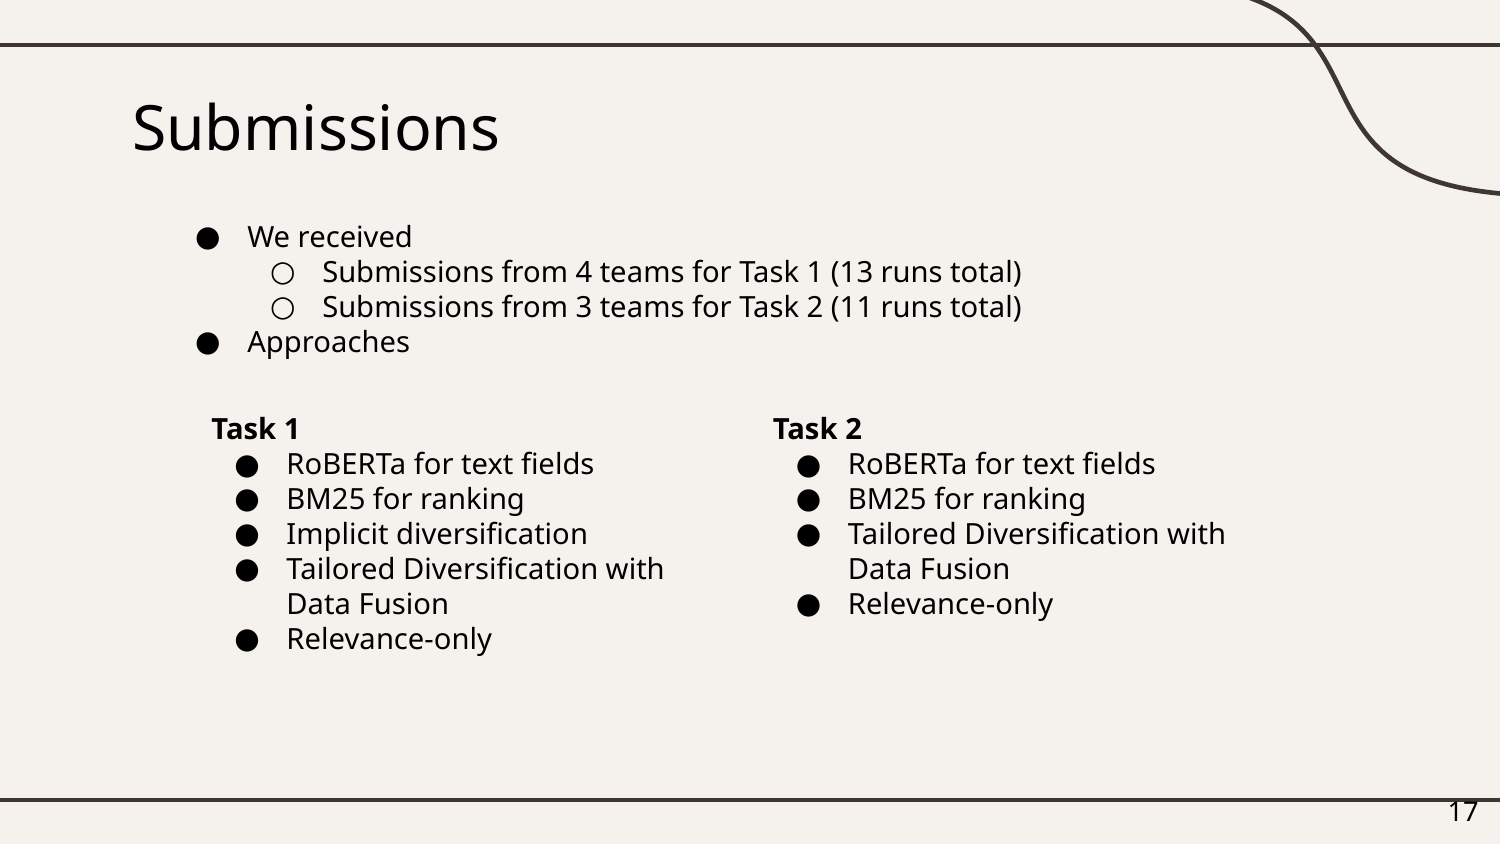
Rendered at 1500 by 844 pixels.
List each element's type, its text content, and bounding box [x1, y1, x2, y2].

title Submissions [116, 72, 890, 167]
text_box Task 2 RoBERTa for text fields BM25 for ranking Tailored Diversification with Data Fusion Relevance-only [757, 395, 1286, 671]
slide_number ‹#› [1403, 779, 1494, 844]
text_box Task 1 RoBERTa for text fields BM25 for ranking Implicit diversification Tailored Diversification with Data Fusion Relevance-only [196, 395, 724, 671]
text_box We received Submissions from 4 teams for Task 1 (13 runs total) Submissions from 3 teams for Task 2 (11 runs total) Approaches [157, 203, 1343, 373]
